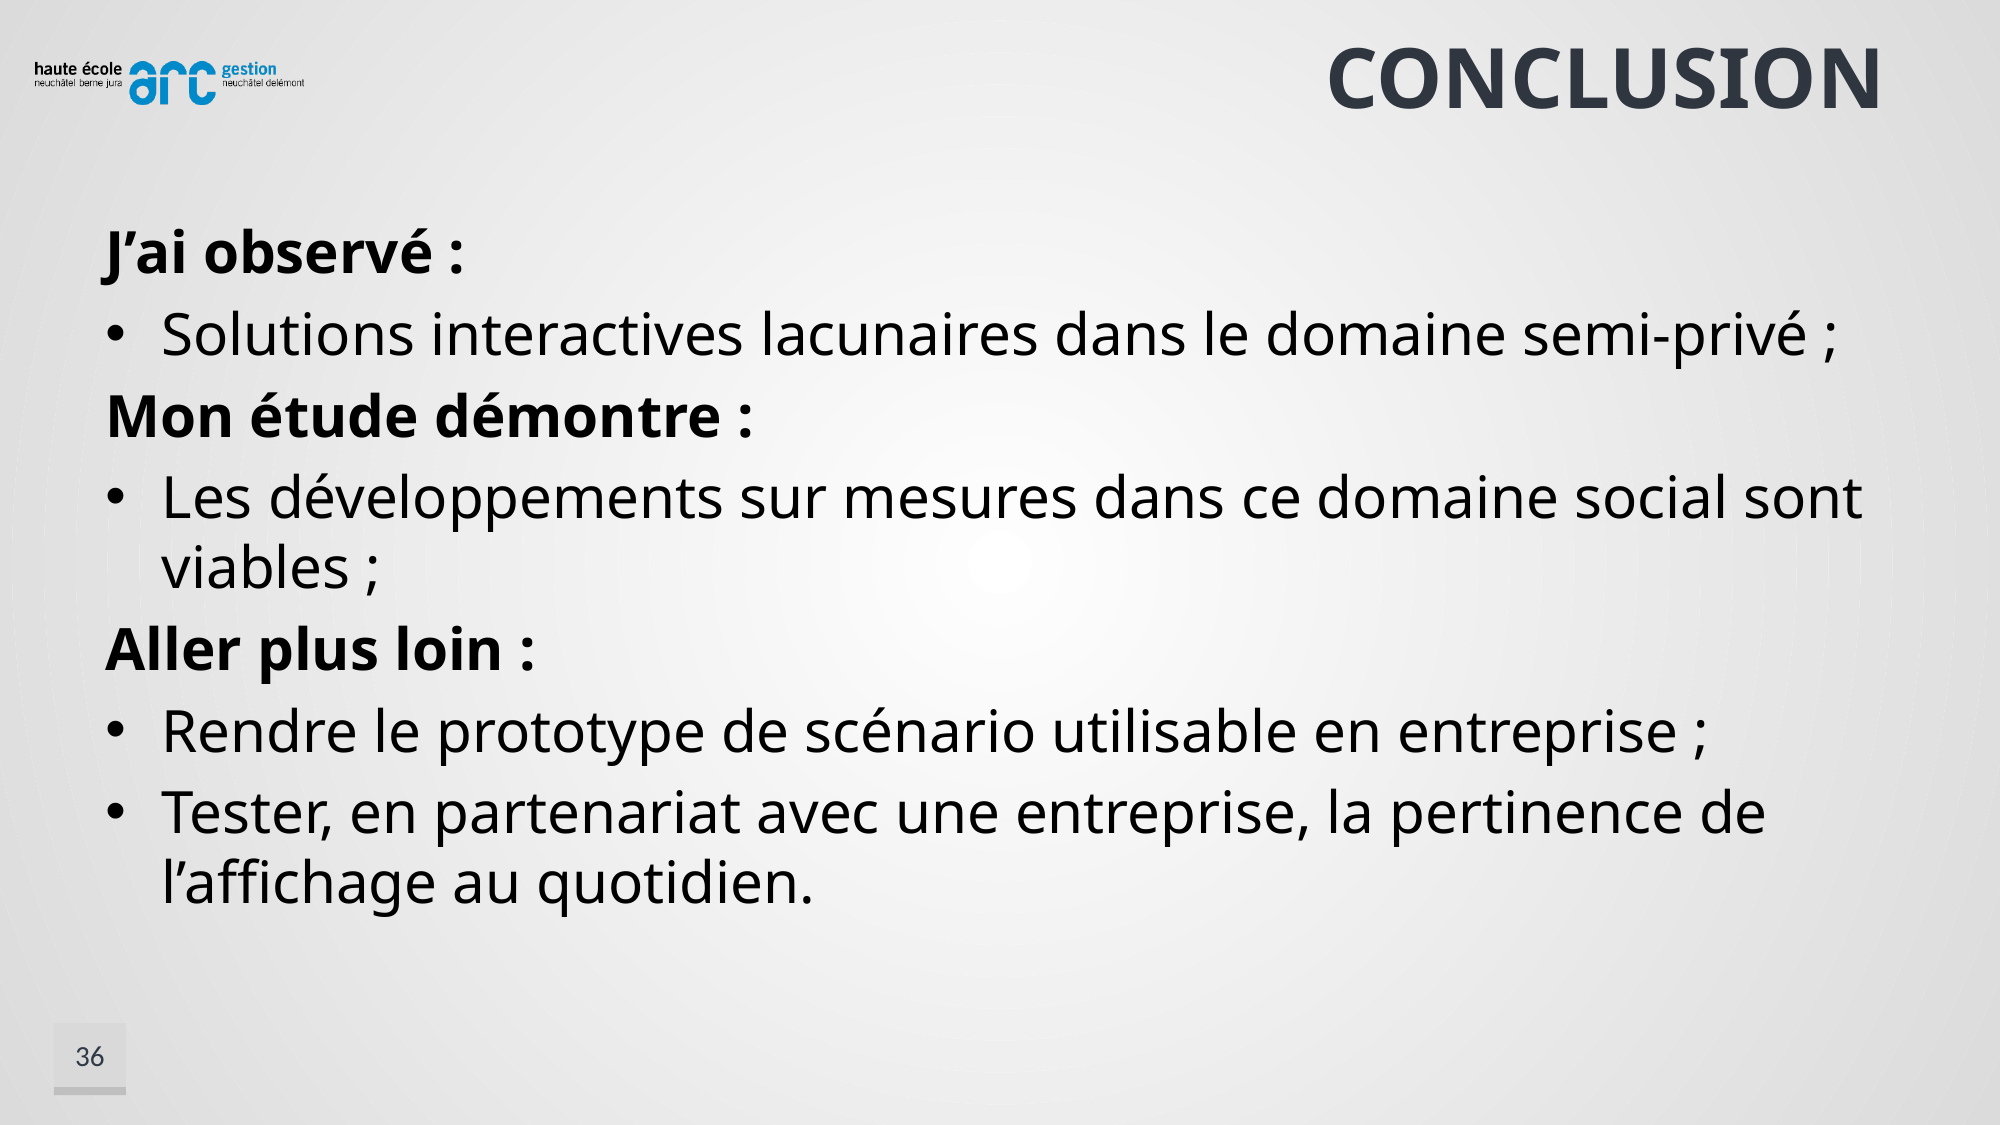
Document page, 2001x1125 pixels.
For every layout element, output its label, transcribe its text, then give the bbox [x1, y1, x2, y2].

picture [35, 61, 304, 105]
picture [137, 86, 148, 98]
title Conclusion [338, 24, 1900, 126]
list J’ai observé : Solutions interactives lacunaires dans le domaine semi-privé ; Mon étude démontre : Les développements sur mesures dans ce domaine social sont viables ; Aller plus loin : Rendre le prototype de scénario utilisable en entreprise ; Tester, en partenariat avec une entreprise, la pertinence de l’affichage au quotidien. [90, 208, 1957, 1000]
slide_number 36 [53, 1023, 126, 1088]
